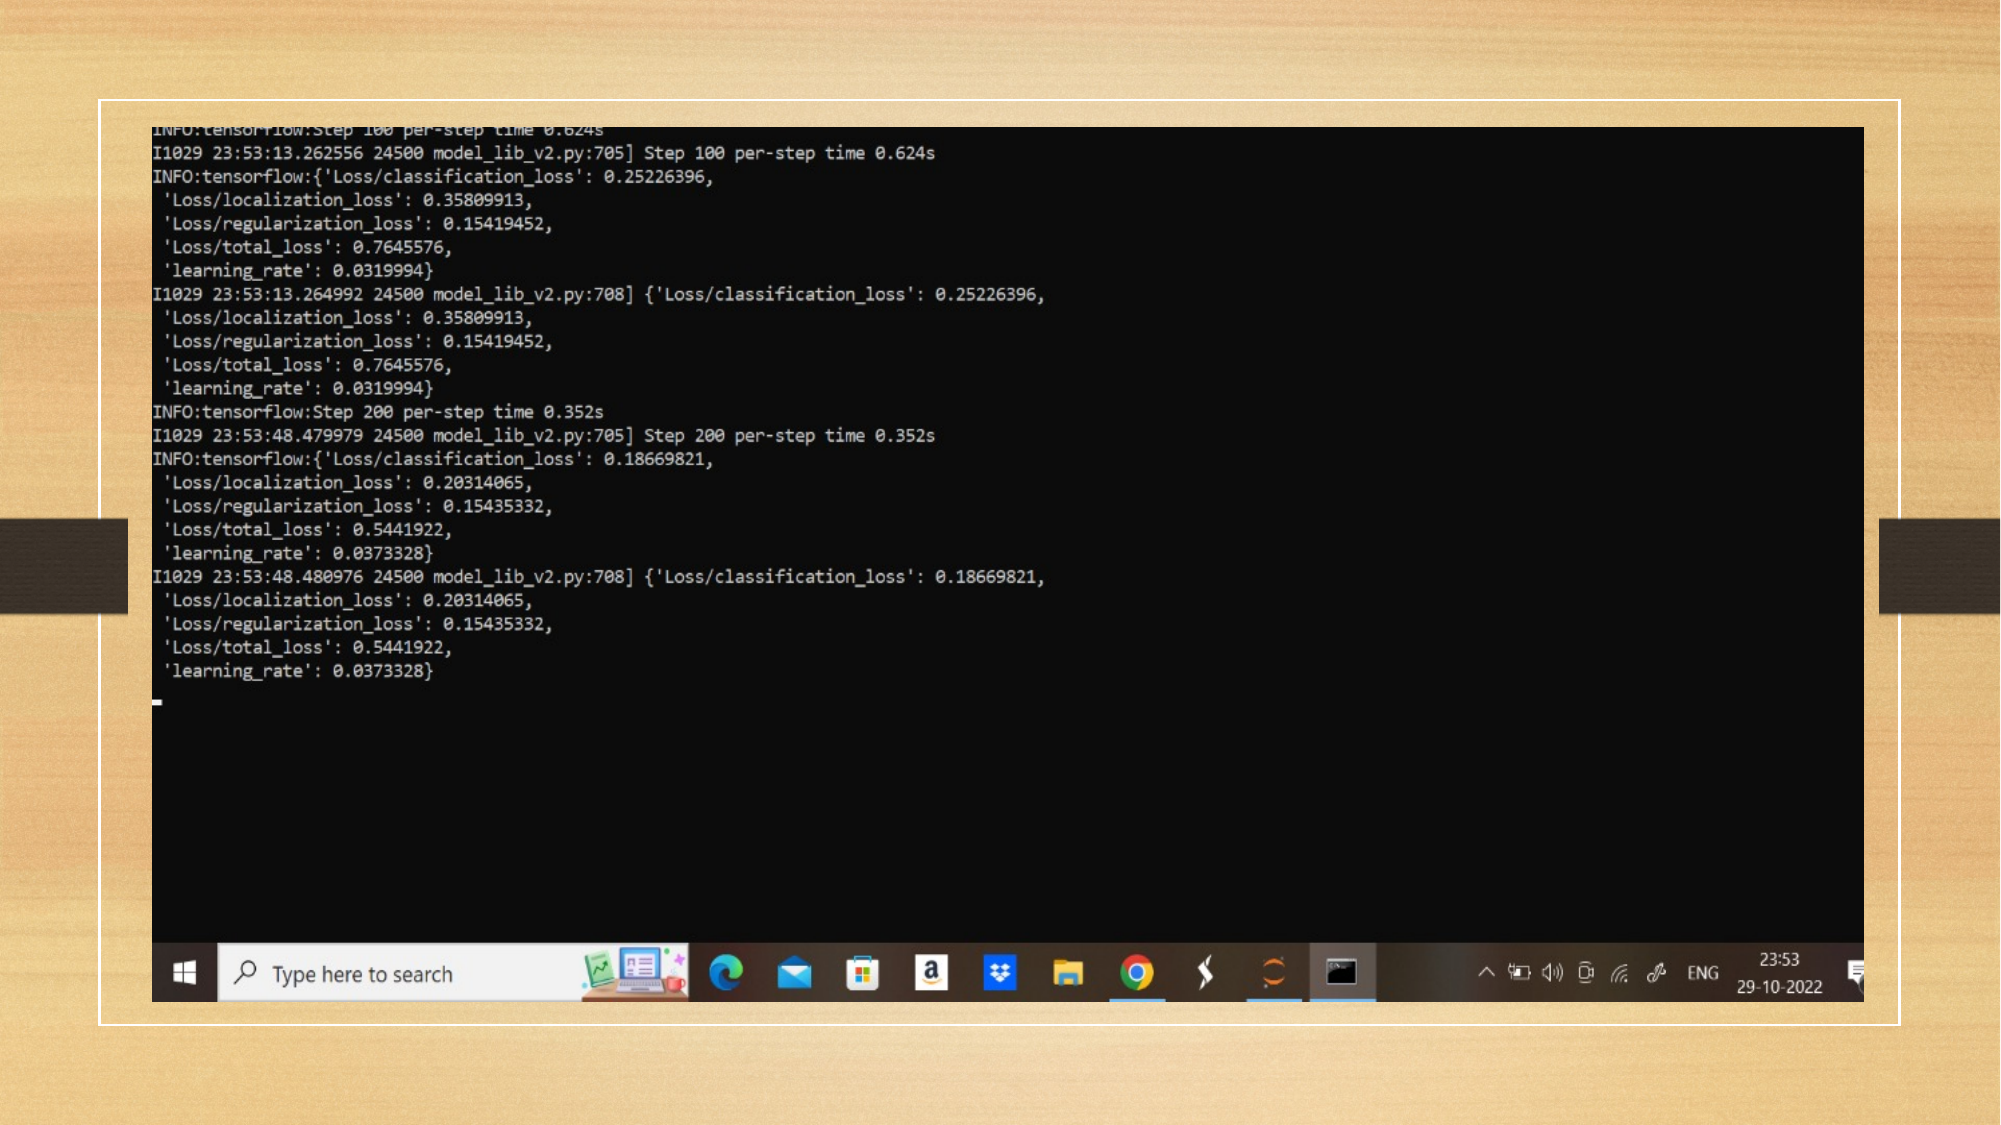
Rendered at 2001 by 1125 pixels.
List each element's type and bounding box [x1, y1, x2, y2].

text_box [99, 622, 1900, 1026]
text_box [0, 0, 2000, 513]
text_box [1865, 513, 2000, 622]
text_box [0, 622, 2000, 1125]
text_box [99, 99, 1900, 513]
picture [152, 127, 1865, 1002]
text_box [0, 513, 152, 622]
